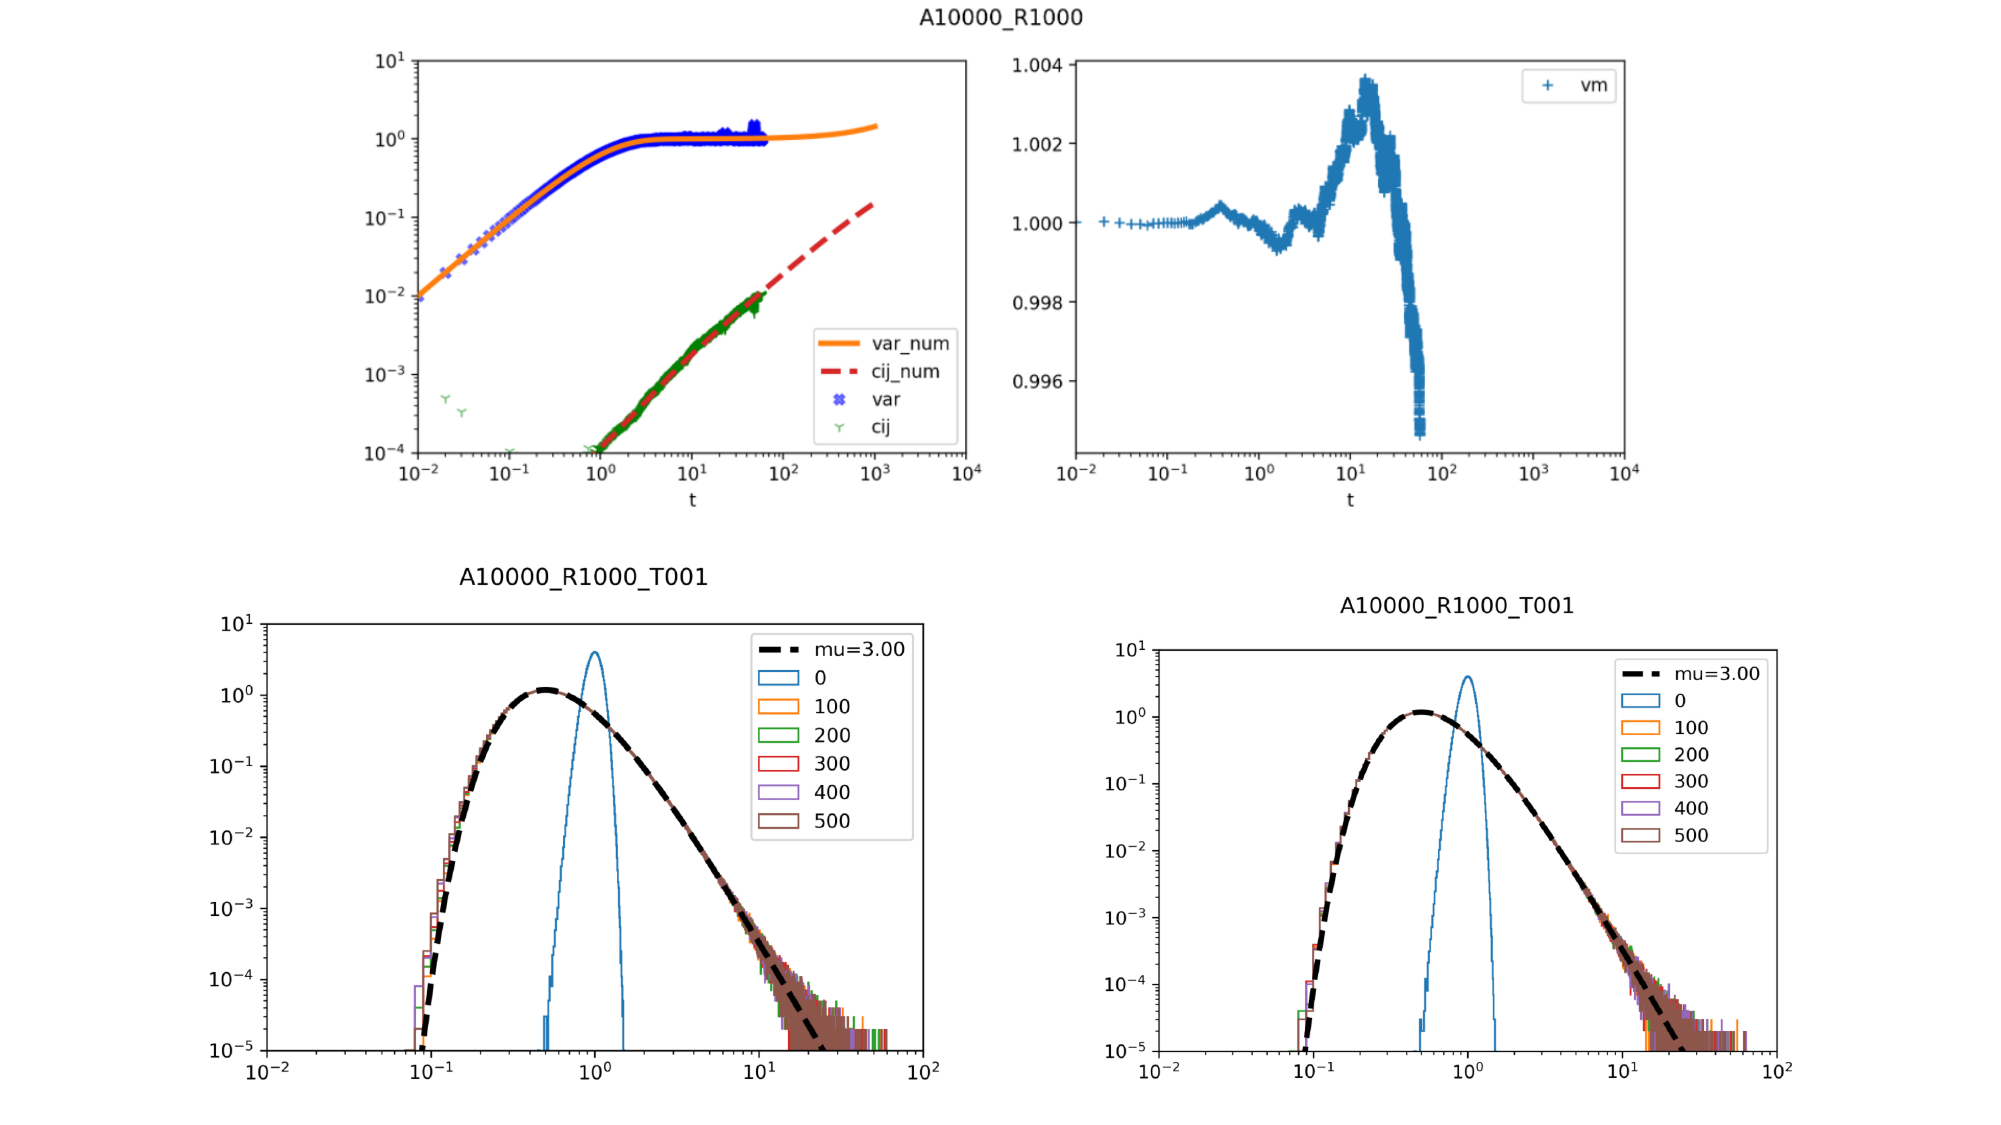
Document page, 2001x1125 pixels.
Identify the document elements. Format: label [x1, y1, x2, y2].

picture [353, 0, 1647, 516]
picture [1098, 586, 1802, 1093]
picture [198, 553, 946, 1093]
